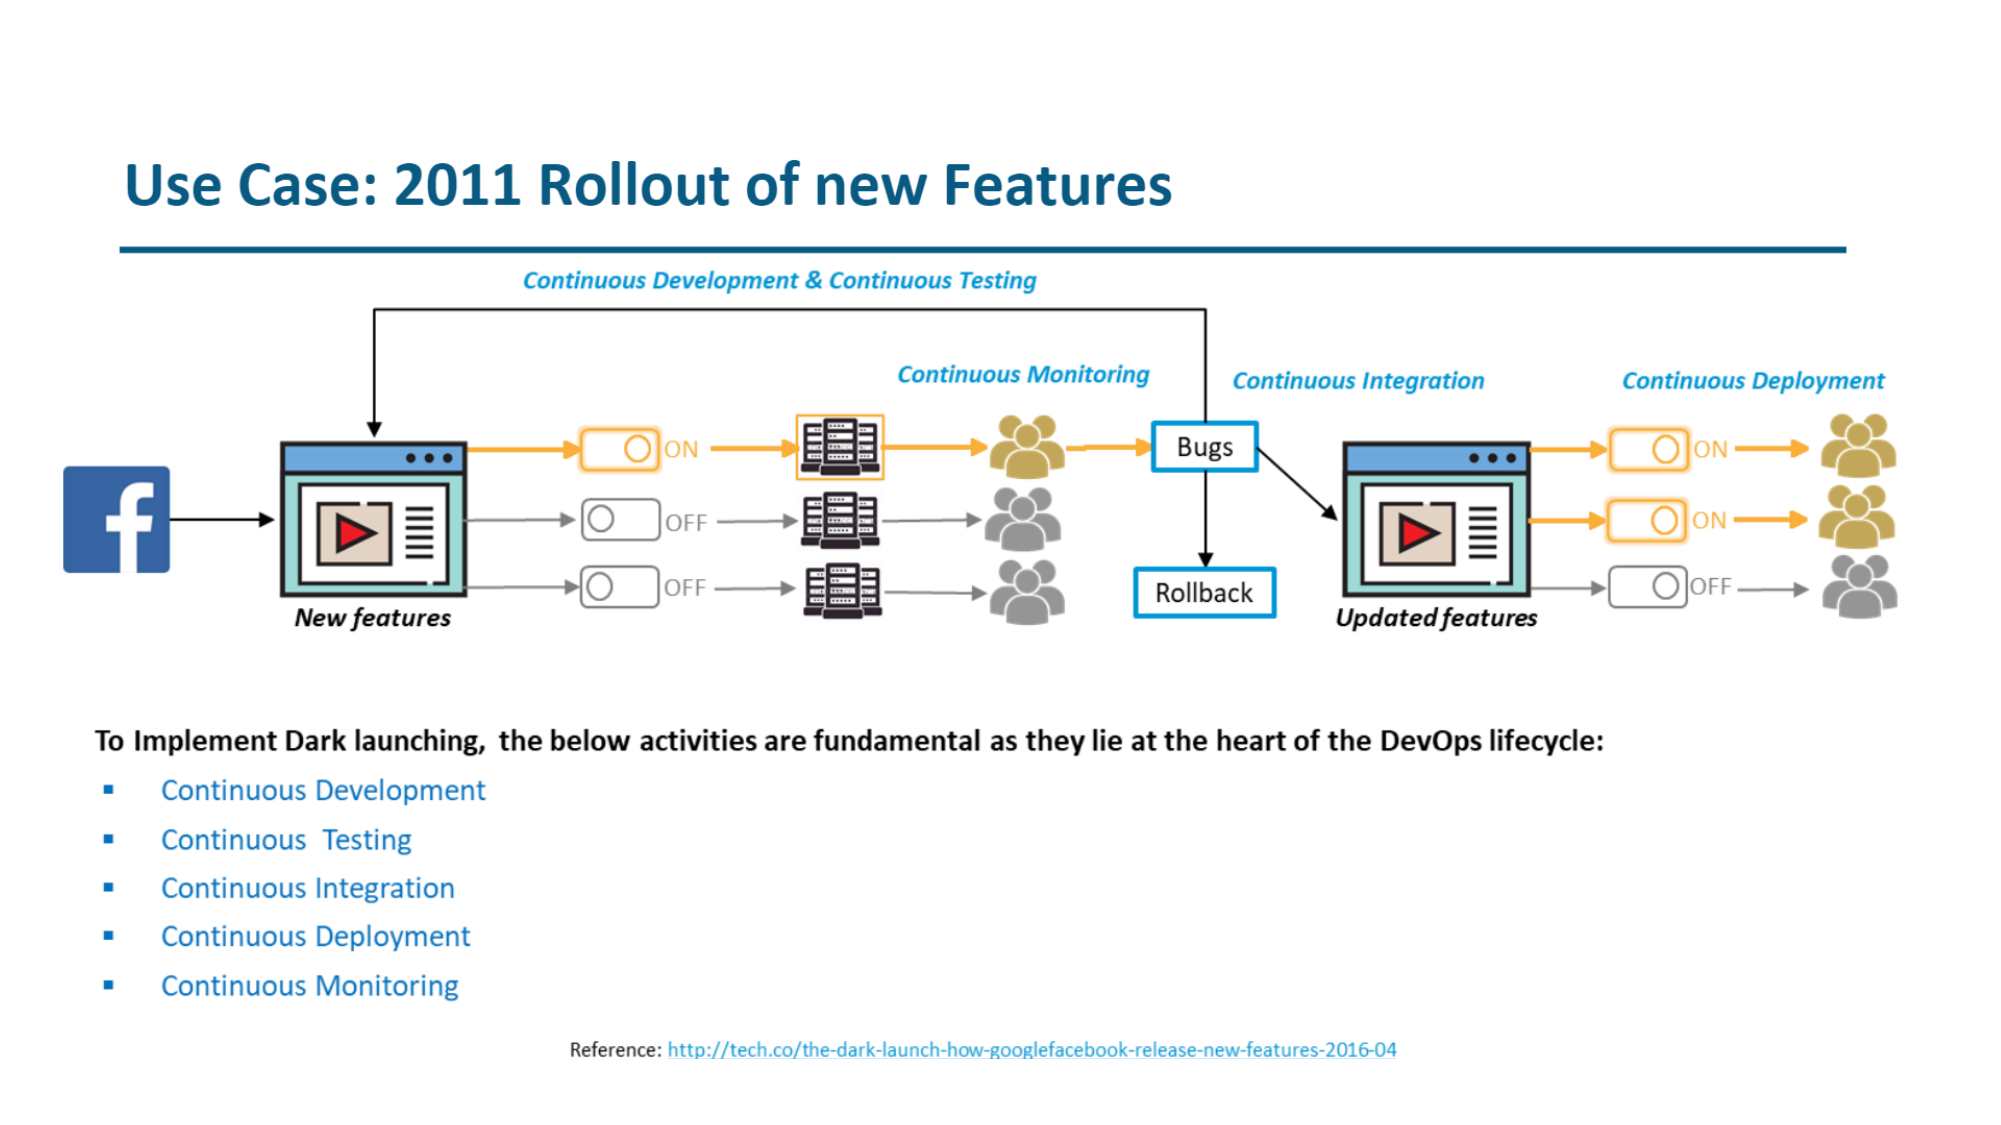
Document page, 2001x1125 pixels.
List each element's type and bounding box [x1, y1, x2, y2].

picture [55, 101, 1914, 1059]
